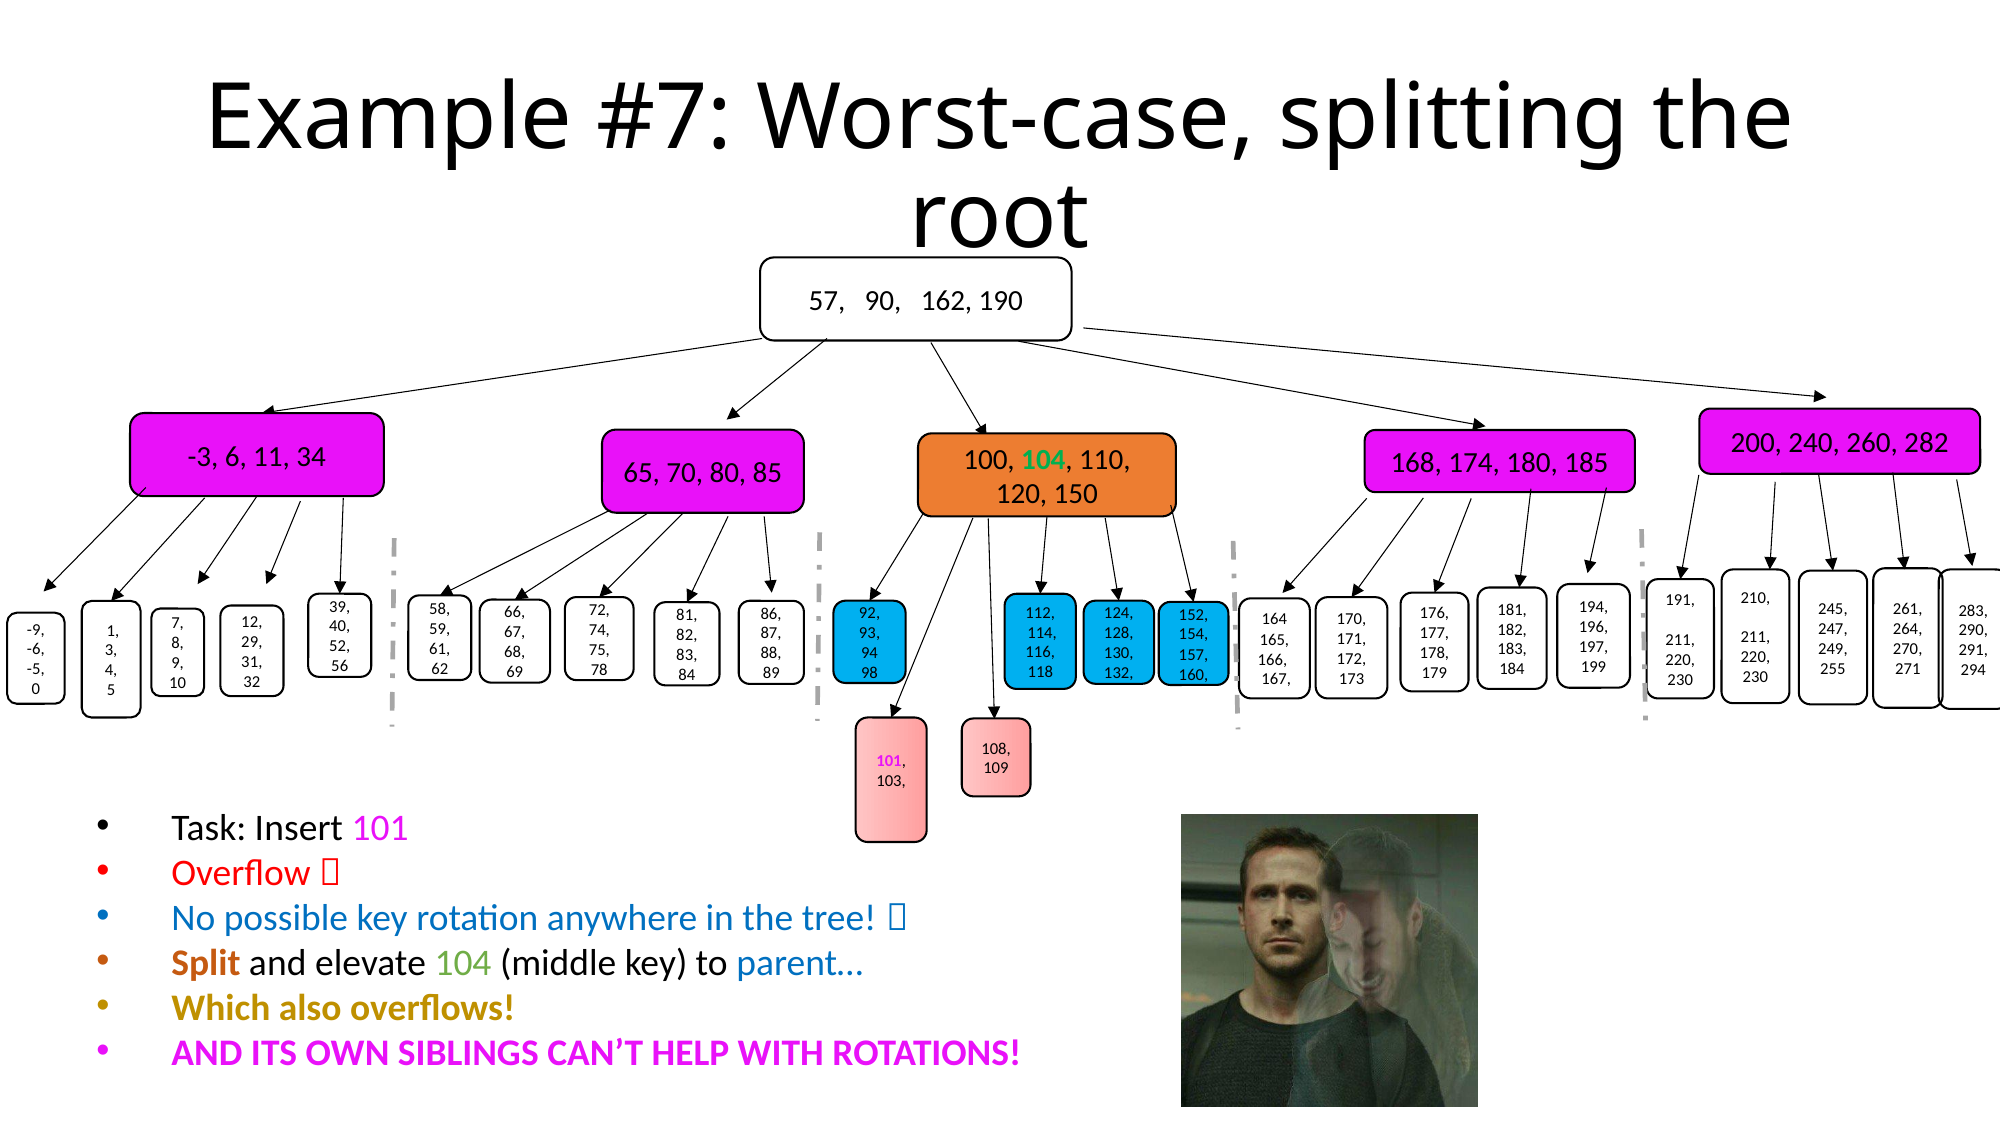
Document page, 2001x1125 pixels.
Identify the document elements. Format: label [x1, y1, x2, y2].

text_box [391, 538, 395, 727]
text_box [1698, 407, 2000, 710]
text_box [653, 516, 729, 687]
picture [1181, 814, 1478, 1107]
text_box [6, 611, 66, 705]
text_box [1363, 428, 1636, 690]
text_box [266, 501, 301, 585]
text_box [1233, 540, 1311, 730]
title [137, 59, 1863, 278]
text_box [1282, 497, 1472, 700]
text_box [150, 607, 206, 698]
text_box [1641, 474, 1716, 727]
text_box [1720, 481, 1791, 705]
text_box [1556, 582, 1632, 689]
text_box [43, 256, 1890, 1080]
text_box [219, 604, 285, 698]
text_box [764, 516, 772, 593]
text_box [1956, 479, 1973, 567]
text_box [737, 599, 805, 685]
text_box [407, 428, 805, 684]
